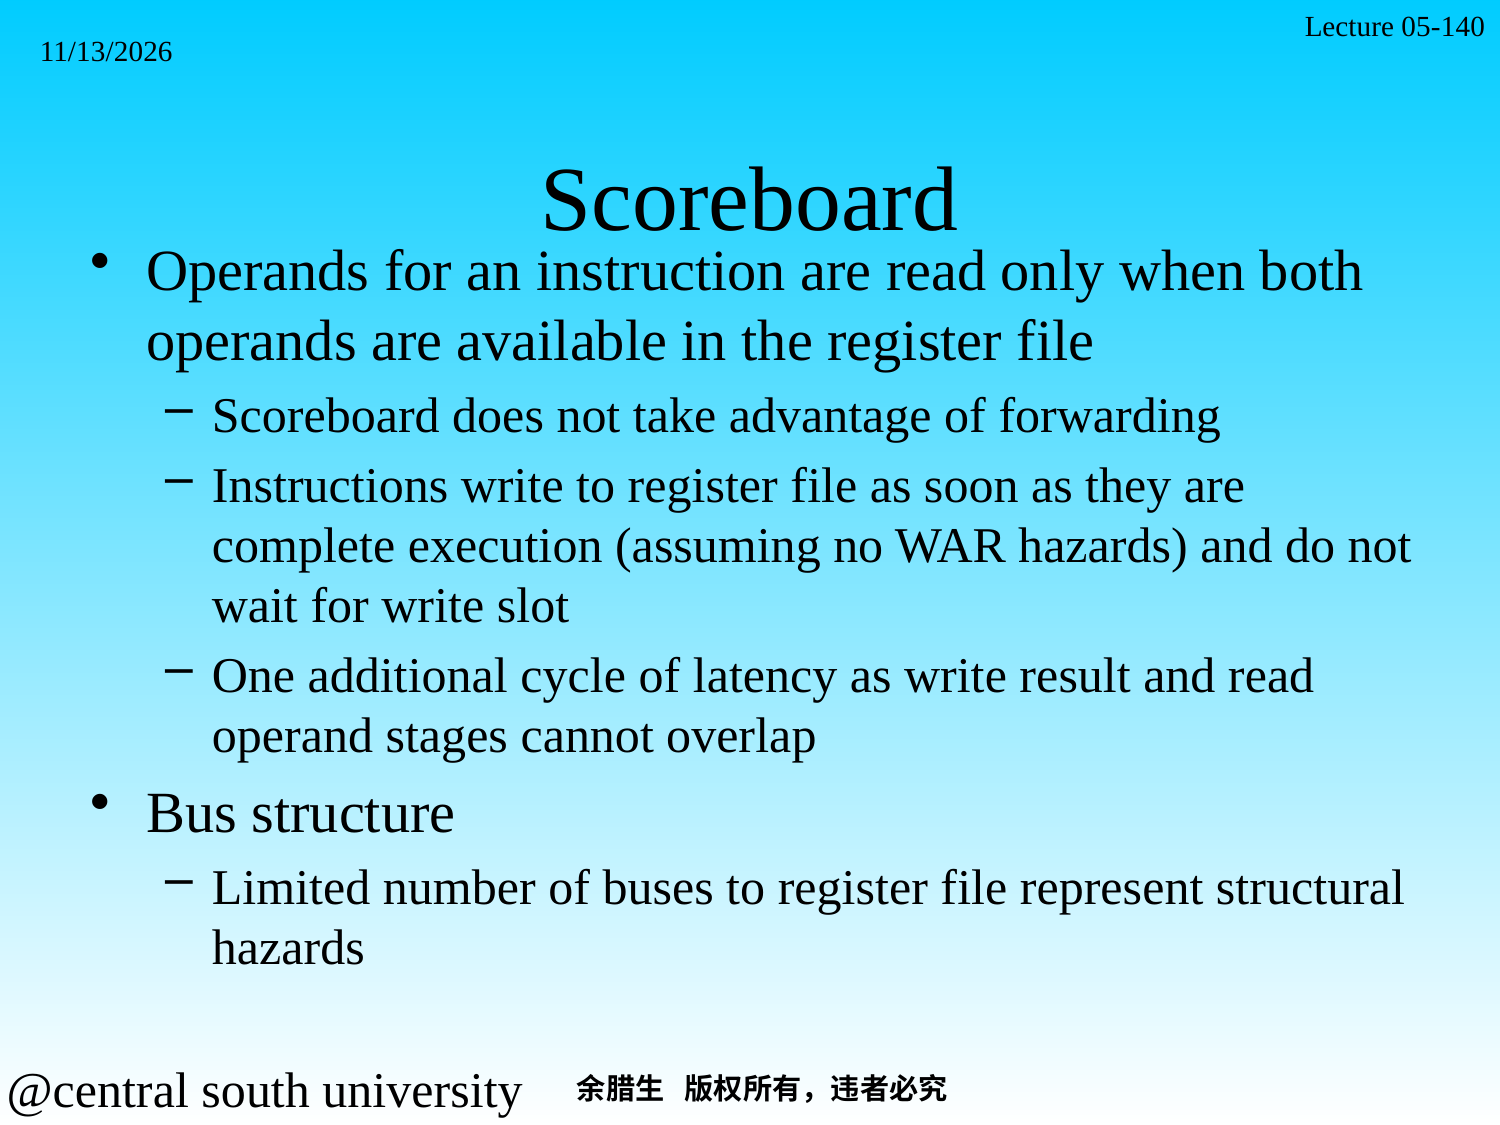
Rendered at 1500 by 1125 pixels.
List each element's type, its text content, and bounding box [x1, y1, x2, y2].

slide_number Lecture 05-140 [1187, 0, 1500, 76]
list Operands for an instruction are read only when both operands are available in the register file Scoreboard does not take advantage of forwarding Instructions write to register file as soon as they are complete execution (assuming no WAR hazards) and do not wait for write slot One additional cycle of latency as write result and read operand stages cannot overlap Bus structure Limited number of buses to register file represent structural hazards [75, 224, 1450, 994]
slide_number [24, 24, 432, 101]
footer 余腊生 版权所有，违者必究 [524, 1062, 1001, 1125]
title Scoreboard [112, 99, 1388, 224]
